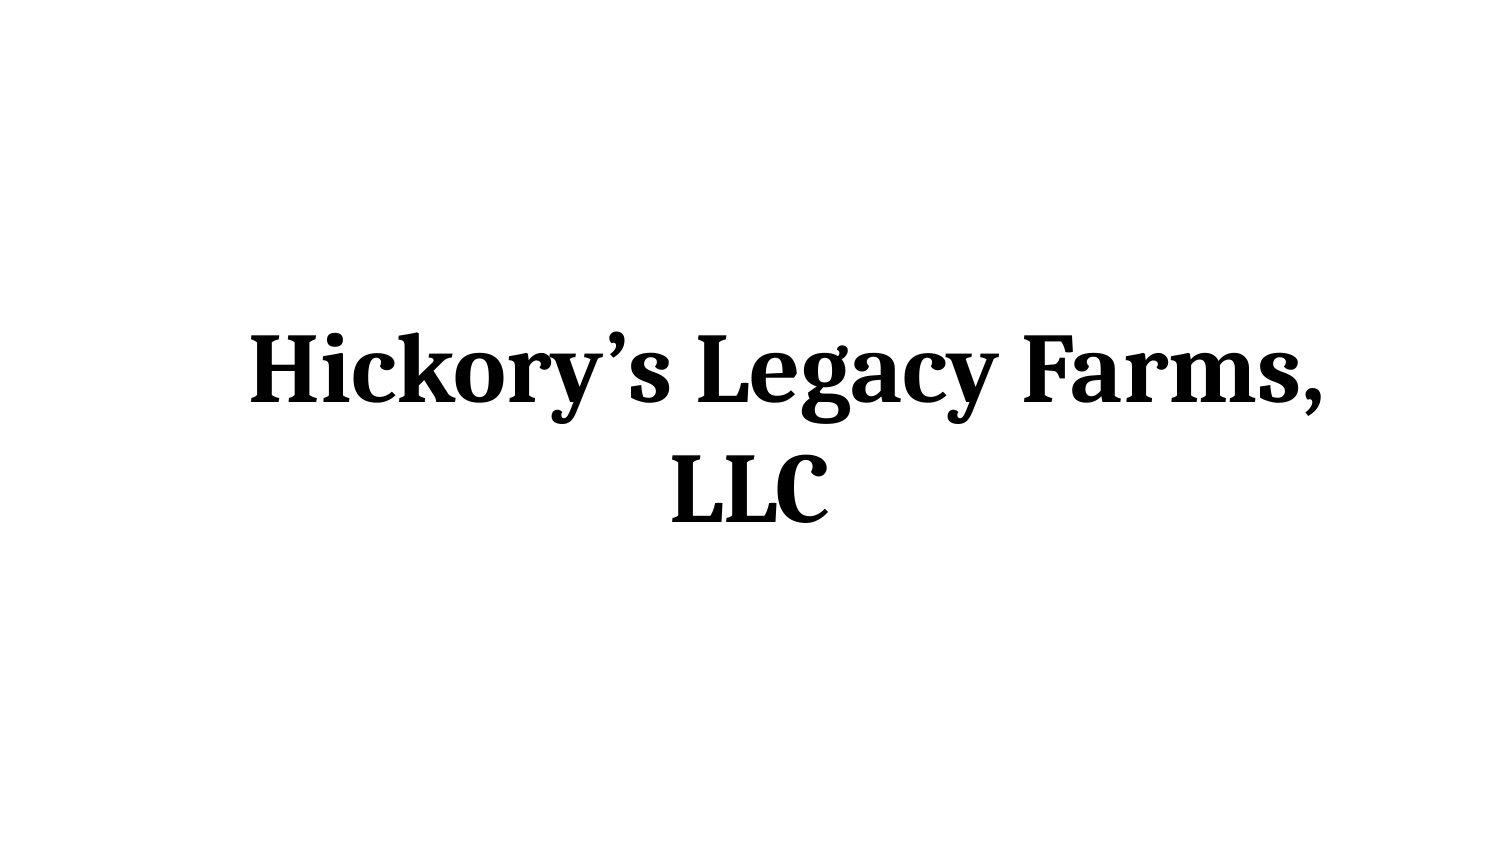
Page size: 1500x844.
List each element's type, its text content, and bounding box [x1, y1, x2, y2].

text_box Hickory’s Legacy Farms, LLC [129, 287, 1371, 557]
